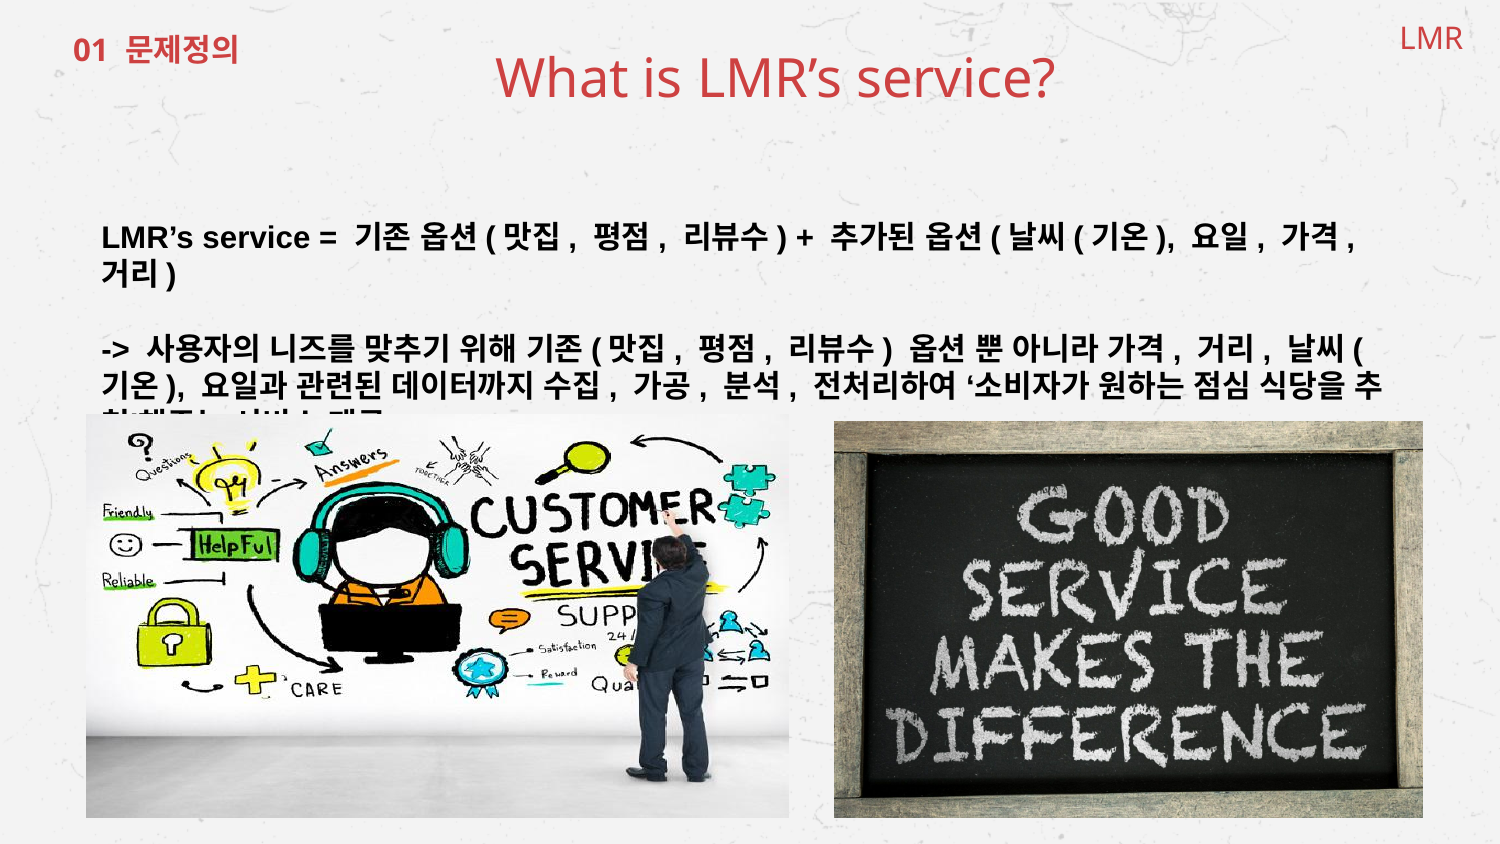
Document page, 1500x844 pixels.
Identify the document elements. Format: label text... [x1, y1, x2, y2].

picture [85, 414, 790, 819]
title What is LMR’s service? [437, 43, 1101, 117]
text_box LMR’s service = 기존 옵션(맛집, 평점, 리뷰수) + 추가된 옵션(날씨(기온), 요일, 가격, 거리) -> 사용자의 니즈를 맞추기 위해 기존(맛집, 평점, 리뷰수) 옵션 뿐 아니라 가격, 거리, 날씨(기온), 요일과 관련된 데이터까지 수집, 가공, 분석, 전처리하여 ‘소비자가 원하는 점심 식당을 추천’해주는 서비스 제공 [86, 164, 1434, 457]
title 01 문제정의 [0, 9, 314, 83]
picture [833, 421, 1423, 819]
title LMR [1275, 0, 1500, 70]
